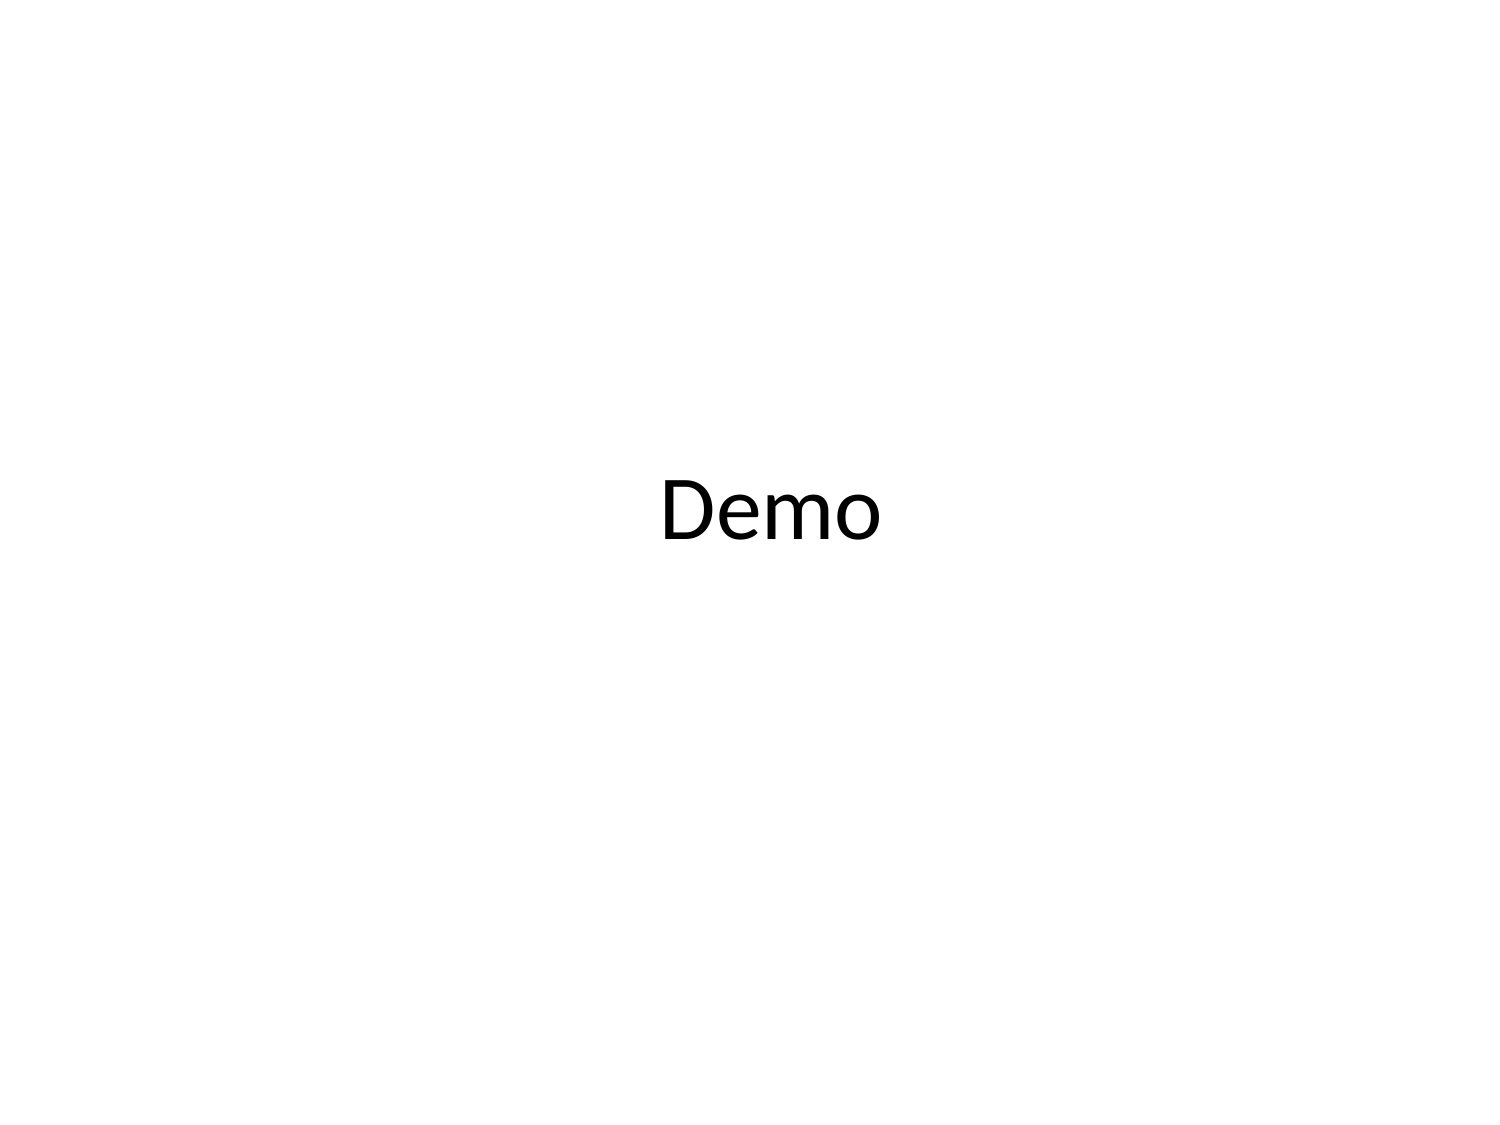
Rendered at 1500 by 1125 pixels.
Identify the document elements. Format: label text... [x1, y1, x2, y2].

title Demo [96, 409, 1447, 597]
